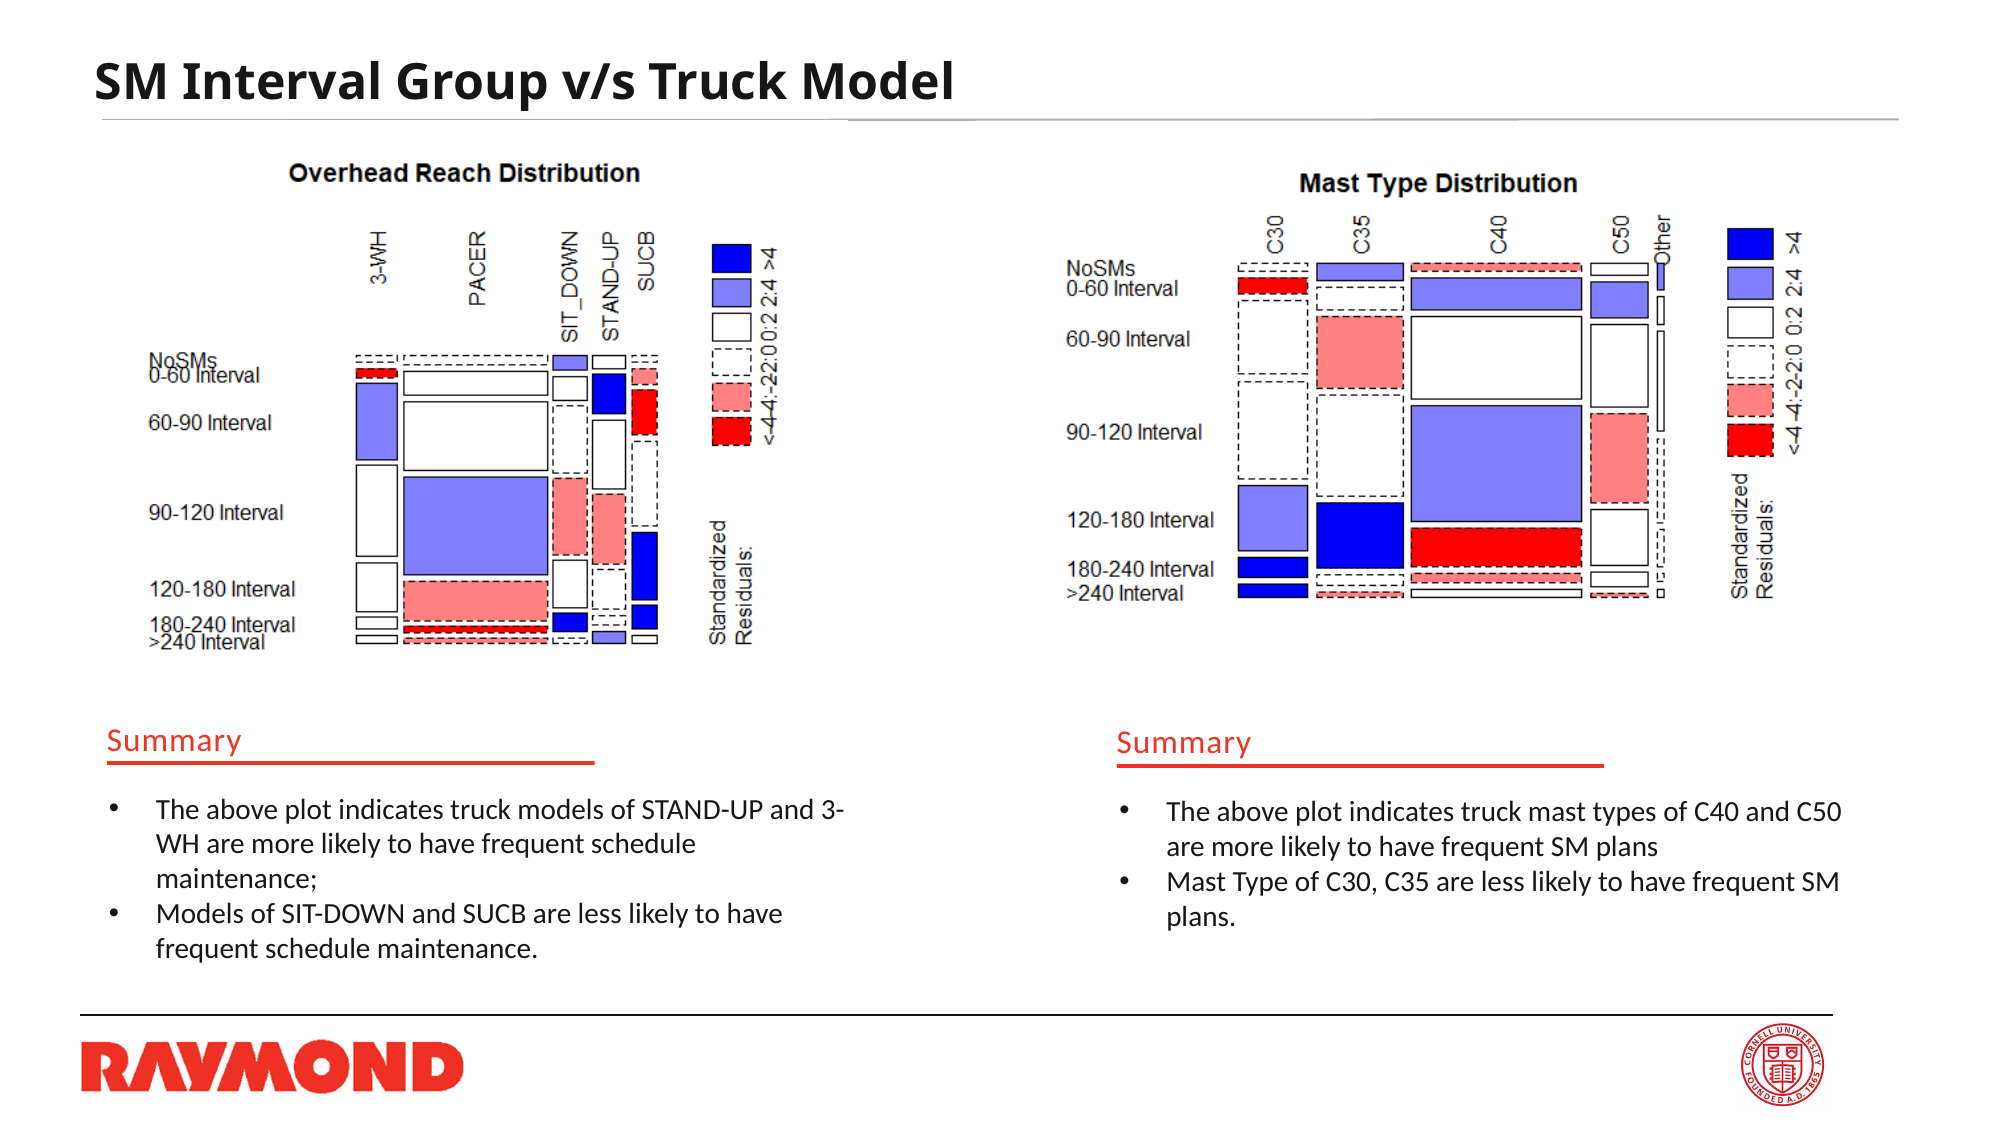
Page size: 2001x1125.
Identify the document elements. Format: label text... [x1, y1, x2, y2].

picture [1116, 764, 1605, 768]
text_box Summary [1116, 730, 1483, 764]
picture [948, 155, 1879, 730]
text_box The above plot indicates truck mast types of C40 and C50 are more likely to have frequent SM plans Mast Type of C30, C35 are less likely to have frequent SM plans. [1104, 784, 1878, 940]
text_box The above plot indicates truck models of STAND-UP and 3-WH are more likely to have frequent schedule maintenance; Models of SIT-DOWN and SUCB are less likely to have frequent schedule maintenance. [94, 782, 868, 1008]
picture [34, 120, 848, 775]
title SM Interval Group v/s Truck Model [79, 24, 1580, 143]
picture [67, 1024, 477, 1106]
picture [1736, 1021, 1832, 1108]
